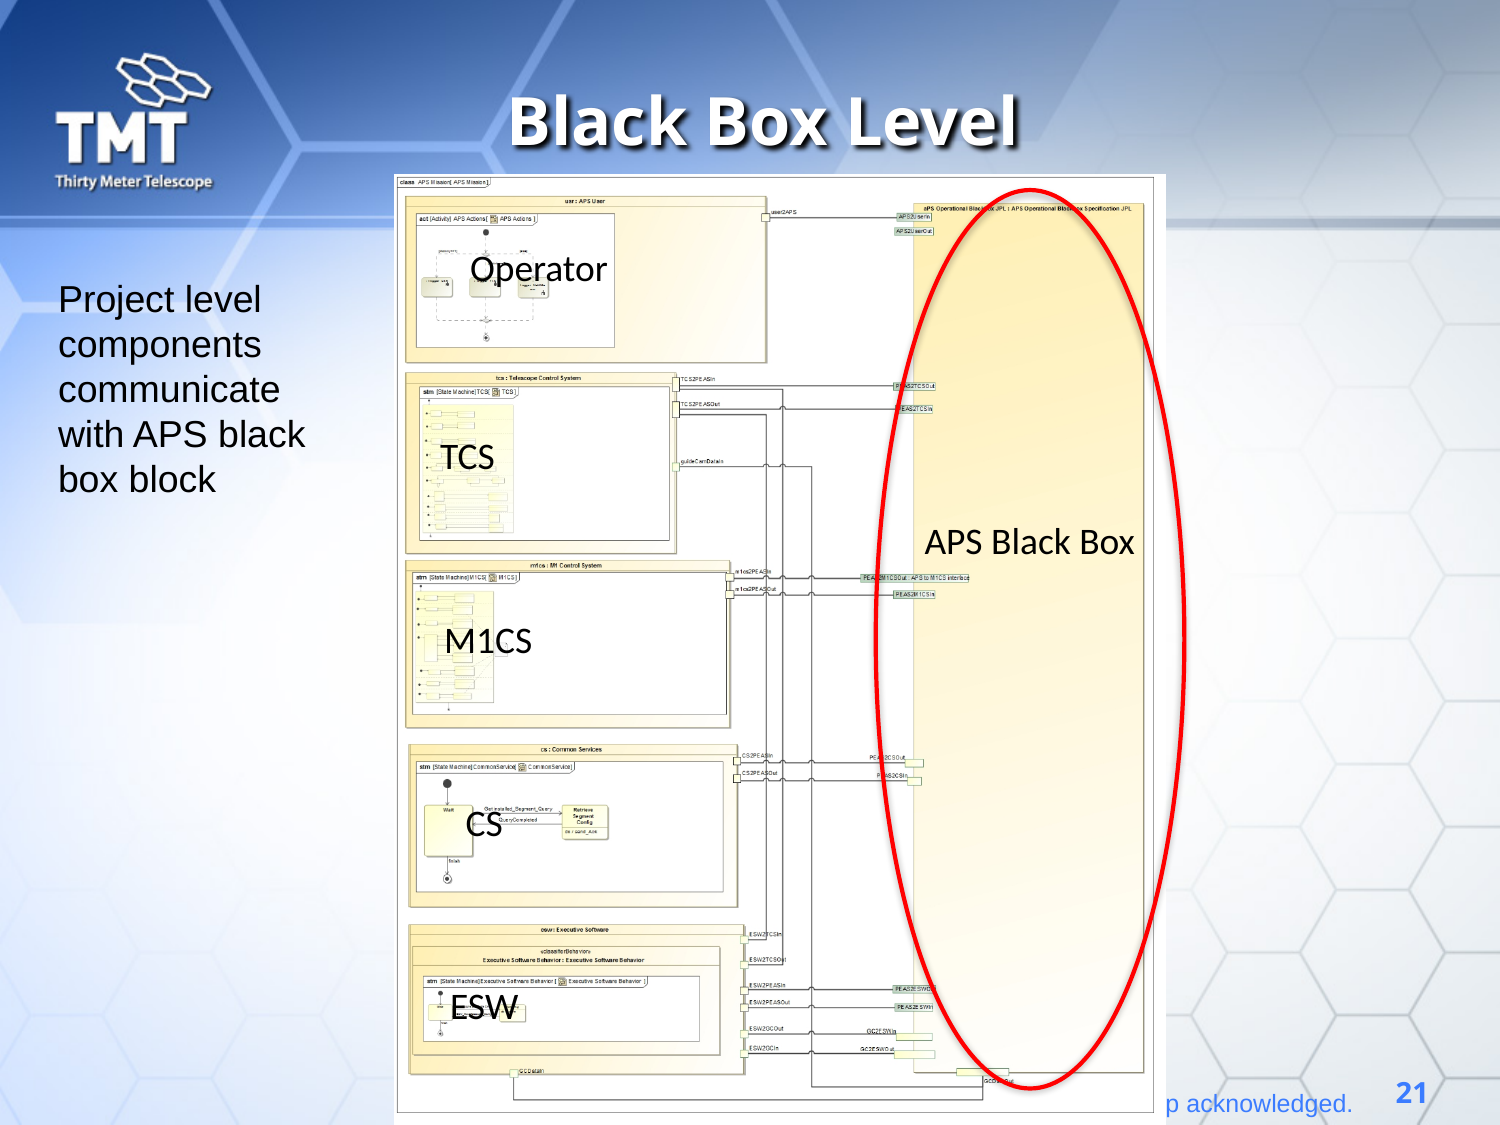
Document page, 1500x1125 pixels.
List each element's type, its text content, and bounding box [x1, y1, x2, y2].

text_box Project level components communicate with APS black box block [43, 267, 345, 507]
text_box [1171, 451, 1186, 828]
title Black Box Level [87, 37, 1438, 200]
picture [0, 0, 1500, 1125]
